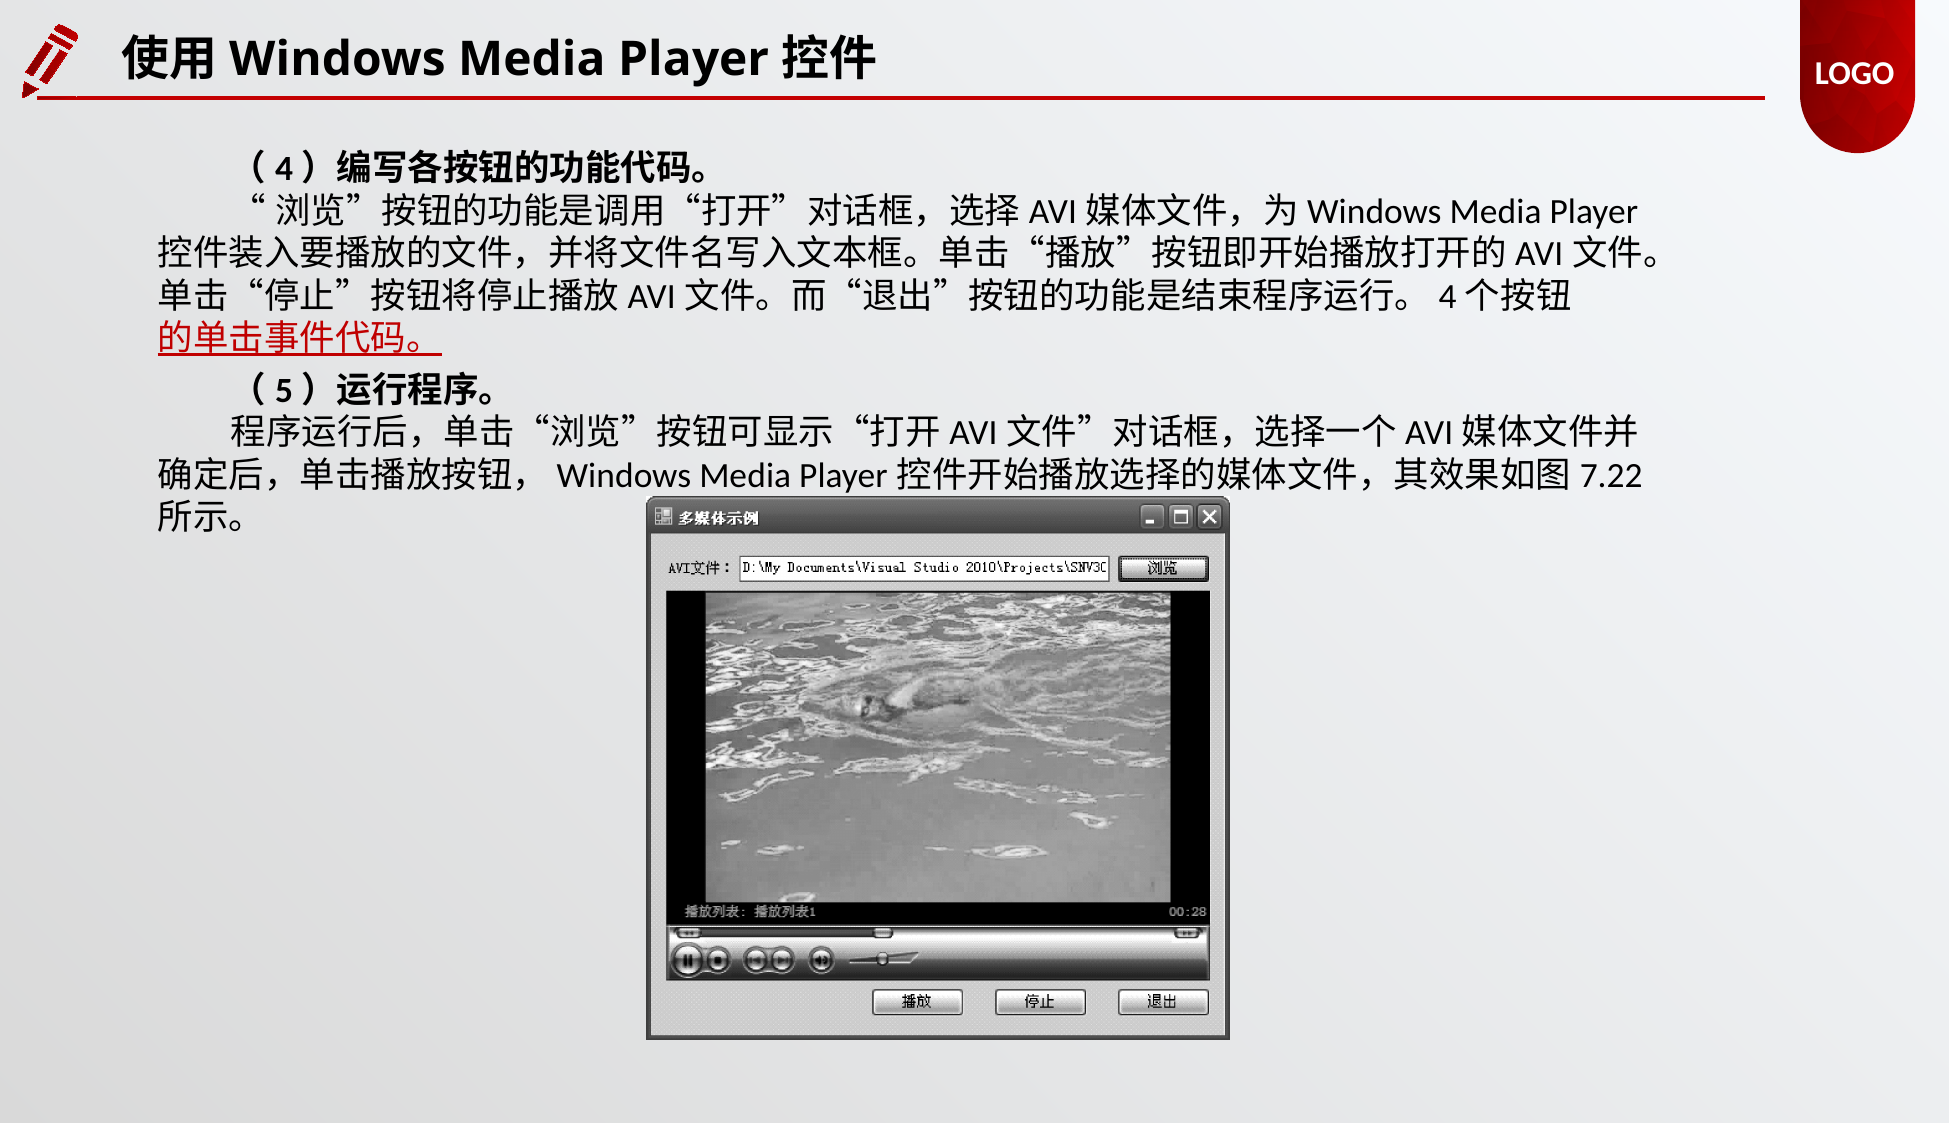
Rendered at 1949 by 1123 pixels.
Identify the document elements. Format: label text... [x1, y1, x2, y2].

picture [54, 24, 78, 41]
text_box 使用Windows Media Player控件 [101, 17, 960, 95]
picture [48, 33, 73, 49]
picture [26, 42, 52, 75]
picture [1800, 0, 1916, 154]
picture [40, 50, 67, 83]
picture [22, 82, 37, 97]
text_box （4）编写各按钮的功能代码。 “浏览”按钮的功能是调用“打开”对话框，选择AVI媒体文件，为Windows Media Player控件装入要播放的文件，并将文件名写入文本框。单击“播放”按钮即开始播放打开的AVI文件。单击“停止”按钮将停止播放AVI文件。而“退出”按钮的功能是结束程序运行。4个按钮的单击事件代码。 （5）运行程序。 程序运行后，单击“浏览”按钮可显示“打开AVI文件”对话框，选择一个AVI媒体文件并确定后，单击播放按钮，Windows Media Player控件开始播放选择的媒体文件，其效果如图7.22所示。 [142, 137, 1689, 545]
picture [646, 496, 1230, 1040]
